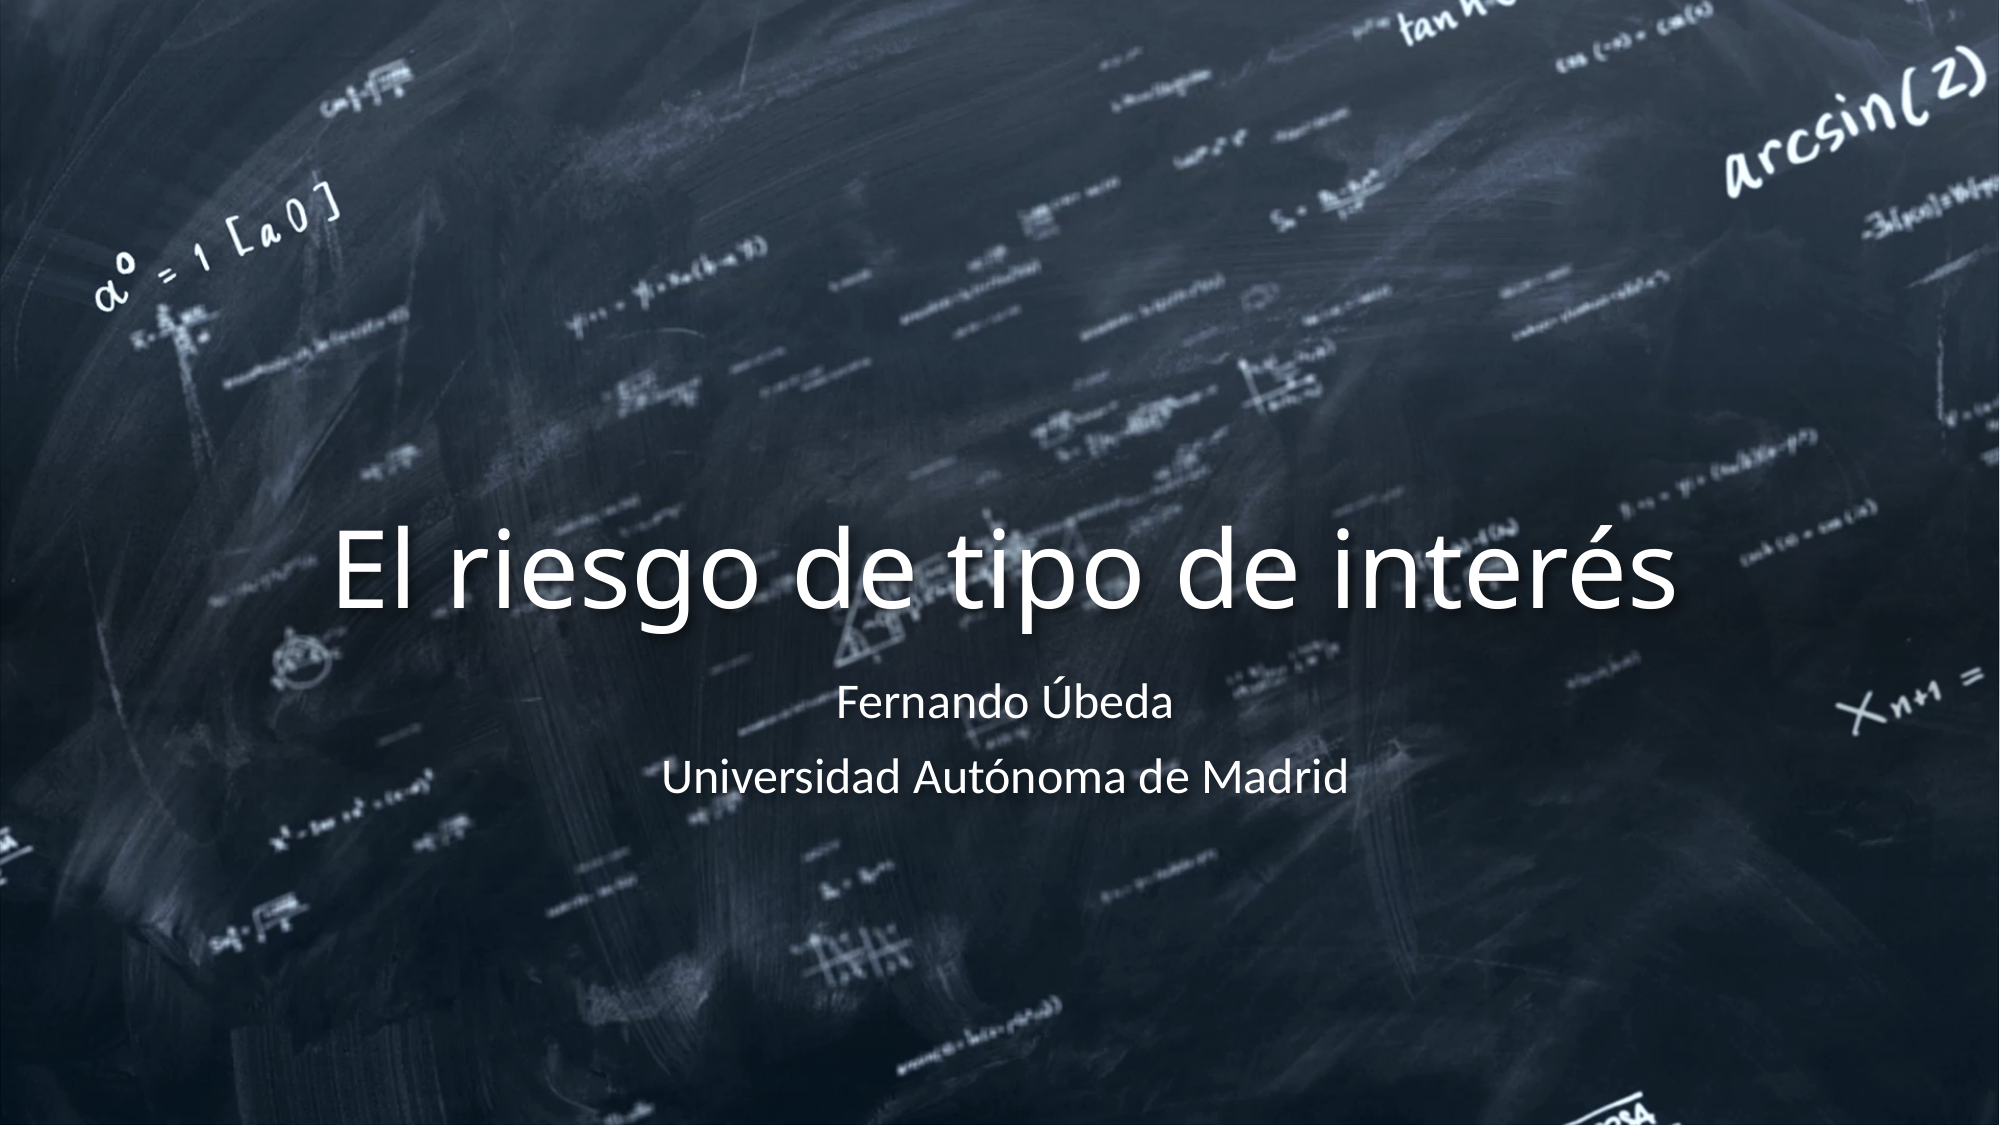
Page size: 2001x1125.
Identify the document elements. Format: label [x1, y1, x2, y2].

text_box [0, 0, 2000, 1125]
